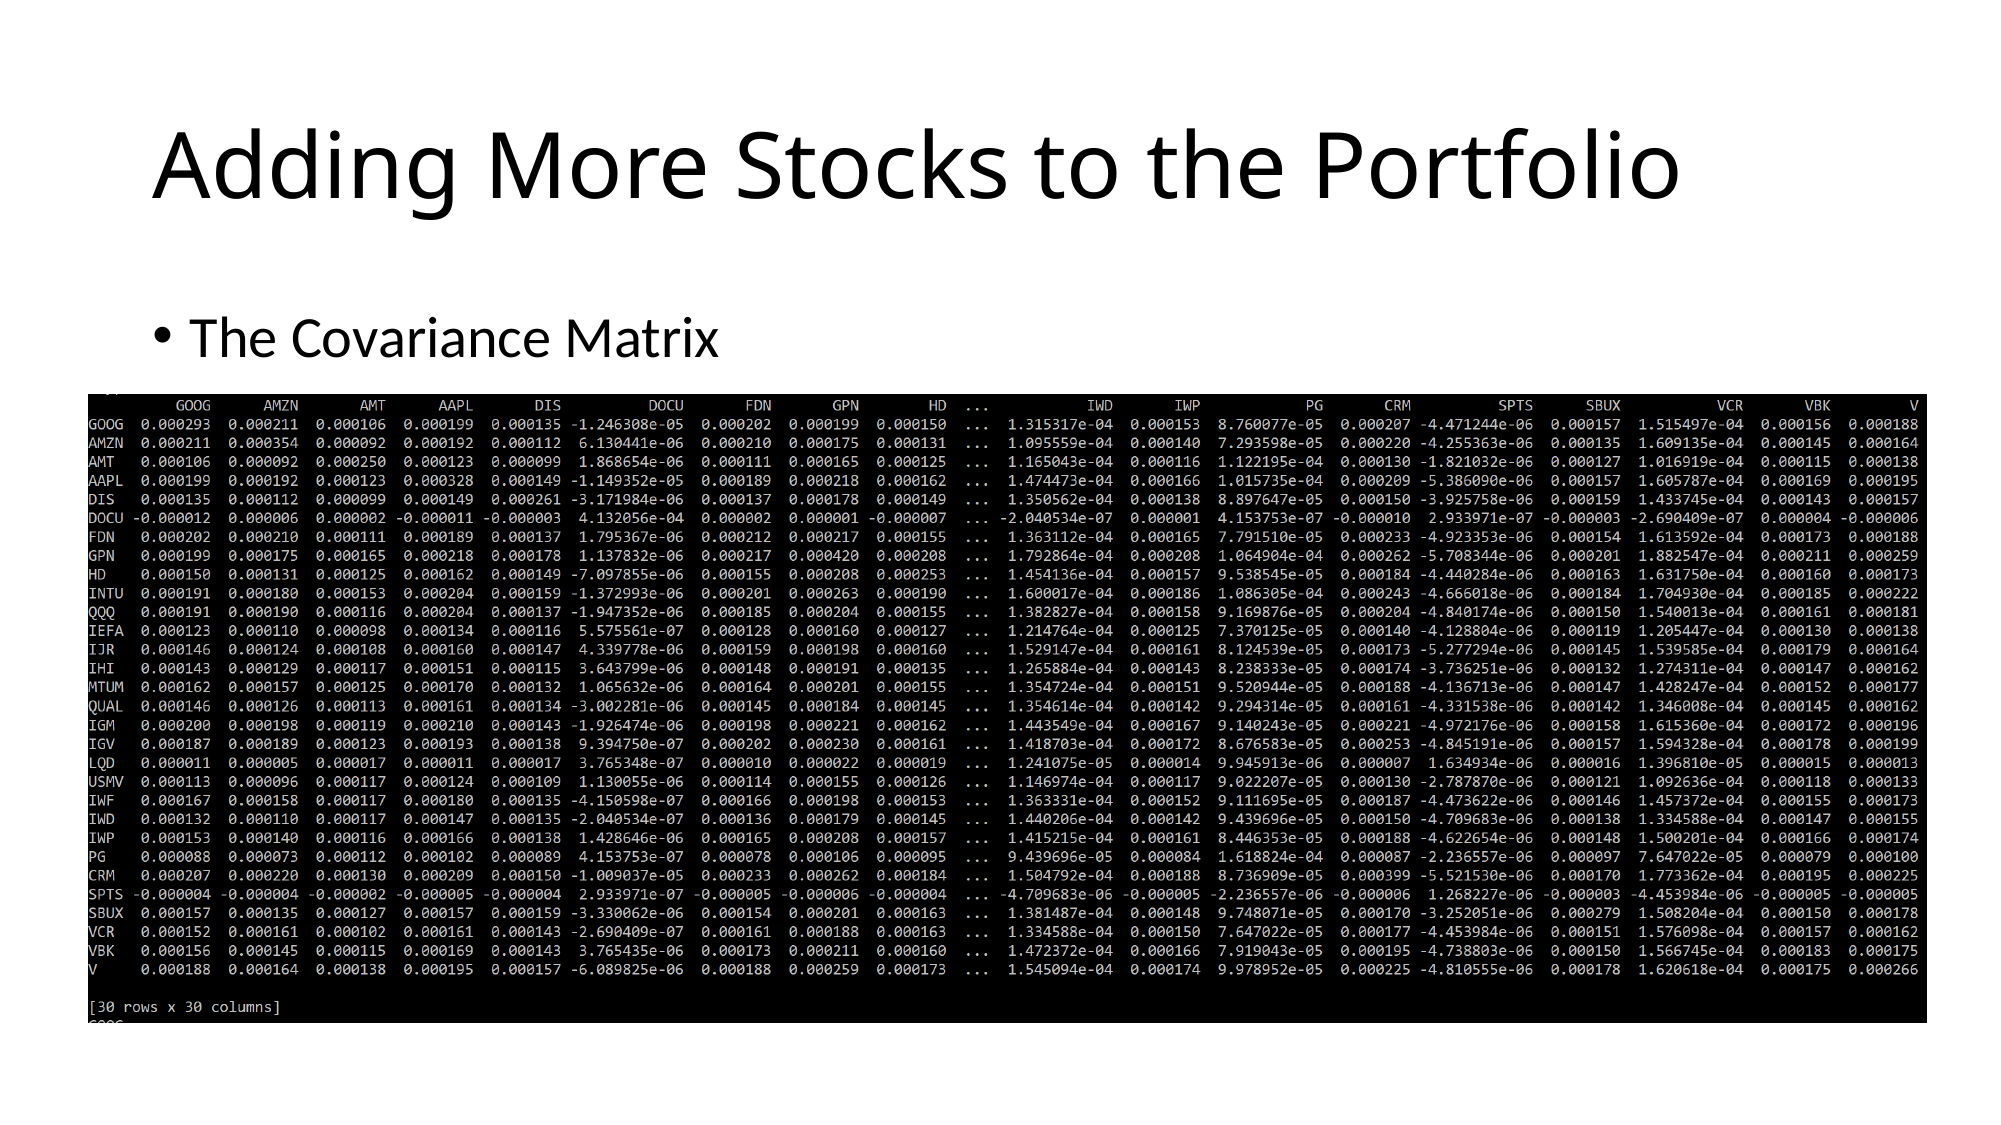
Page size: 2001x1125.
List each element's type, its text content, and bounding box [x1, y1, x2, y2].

title Adding More Stocks to the Portfolio [137, 59, 1863, 278]
picture [88, 394, 1927, 1023]
list The Covariance Matrix [137, 299, 1863, 394]
